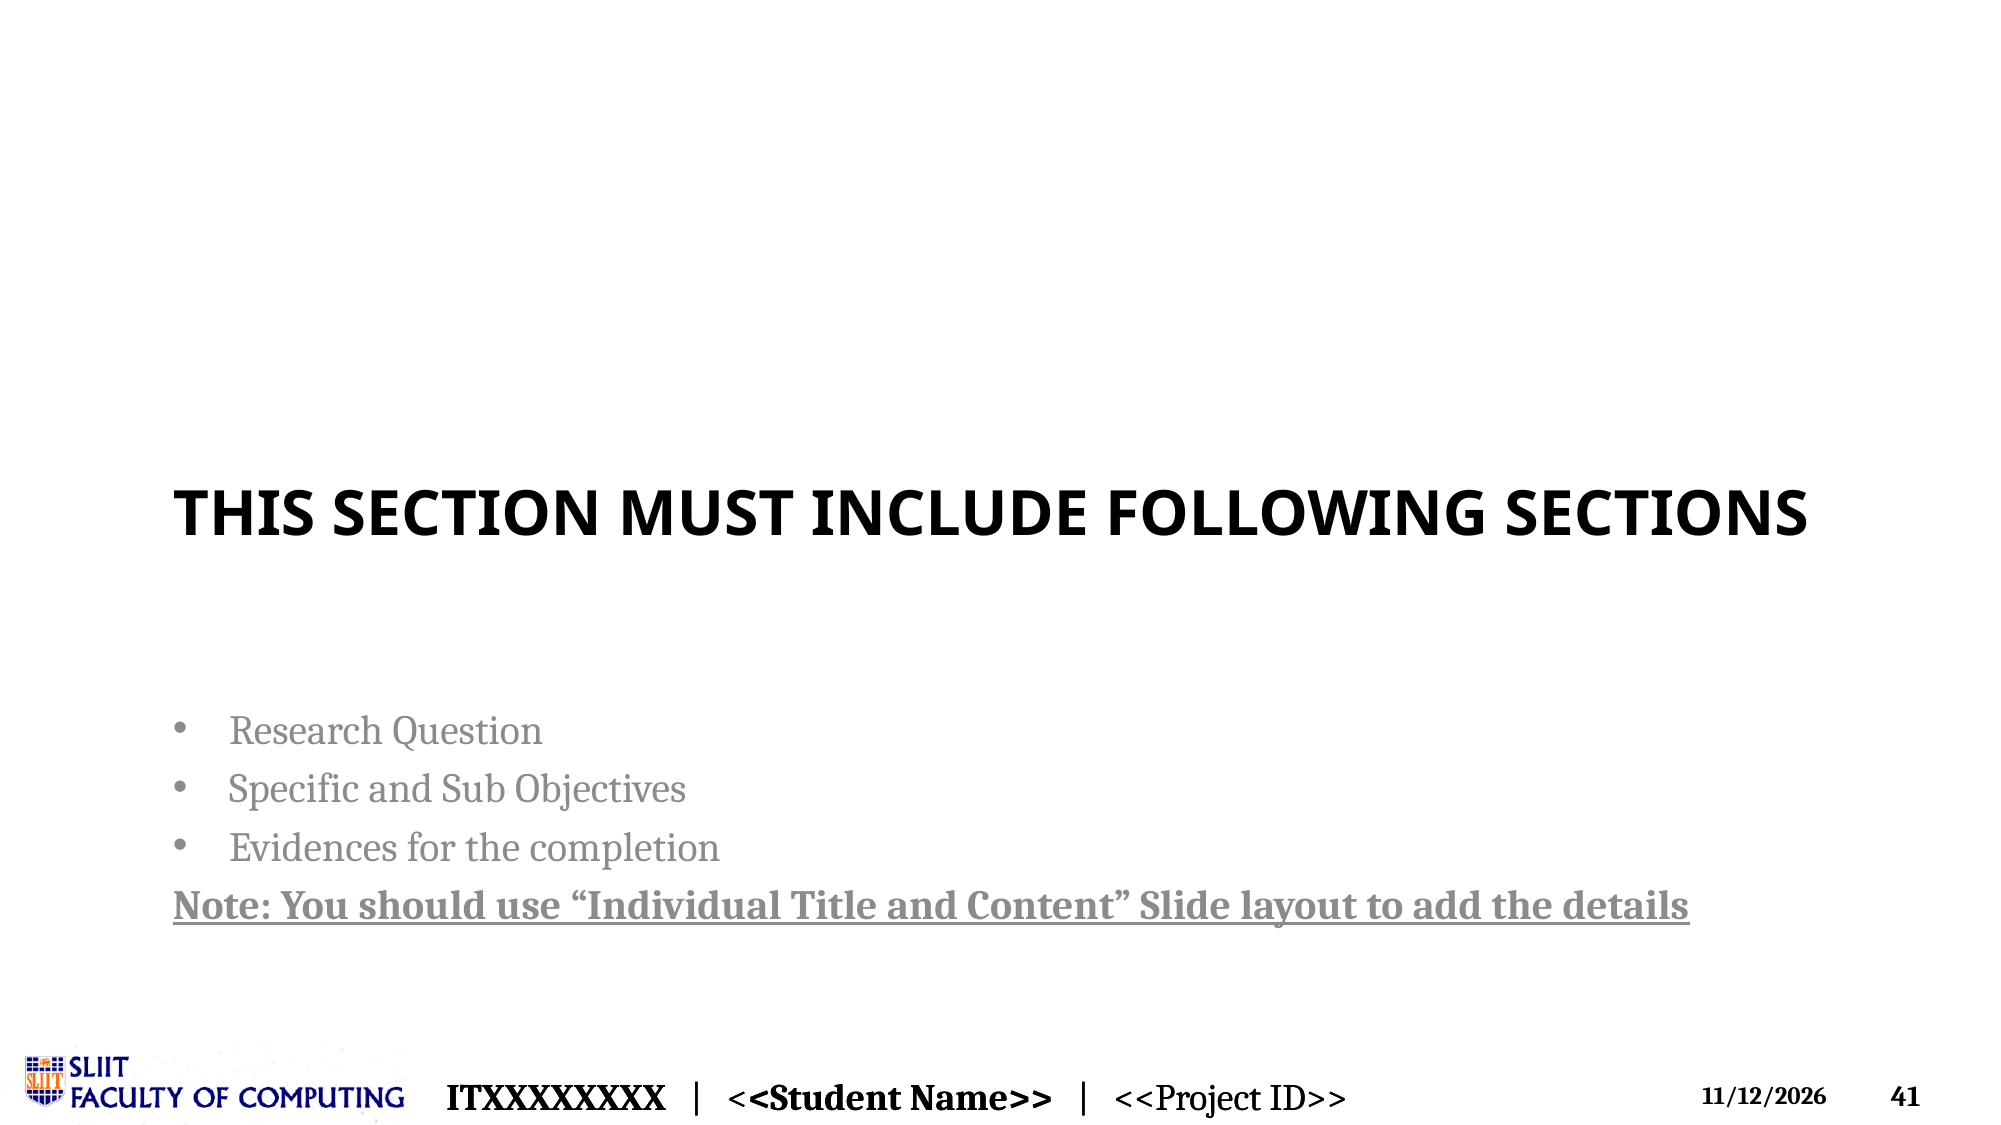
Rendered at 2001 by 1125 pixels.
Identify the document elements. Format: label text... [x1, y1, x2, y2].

picture [0, 1045, 413, 1125]
title This section MUST include following sections [157, 465, 1858, 689]
text_box ITXXXXXXXX | <<Student Name>> | <<Project ID>> [430, 1063, 1552, 1125]
list Research Question Specific and Sub Objectives Evidences for the completion Note: You should use “Individual Title and Content” Slide layout to add the details [157, 695, 1858, 942]
